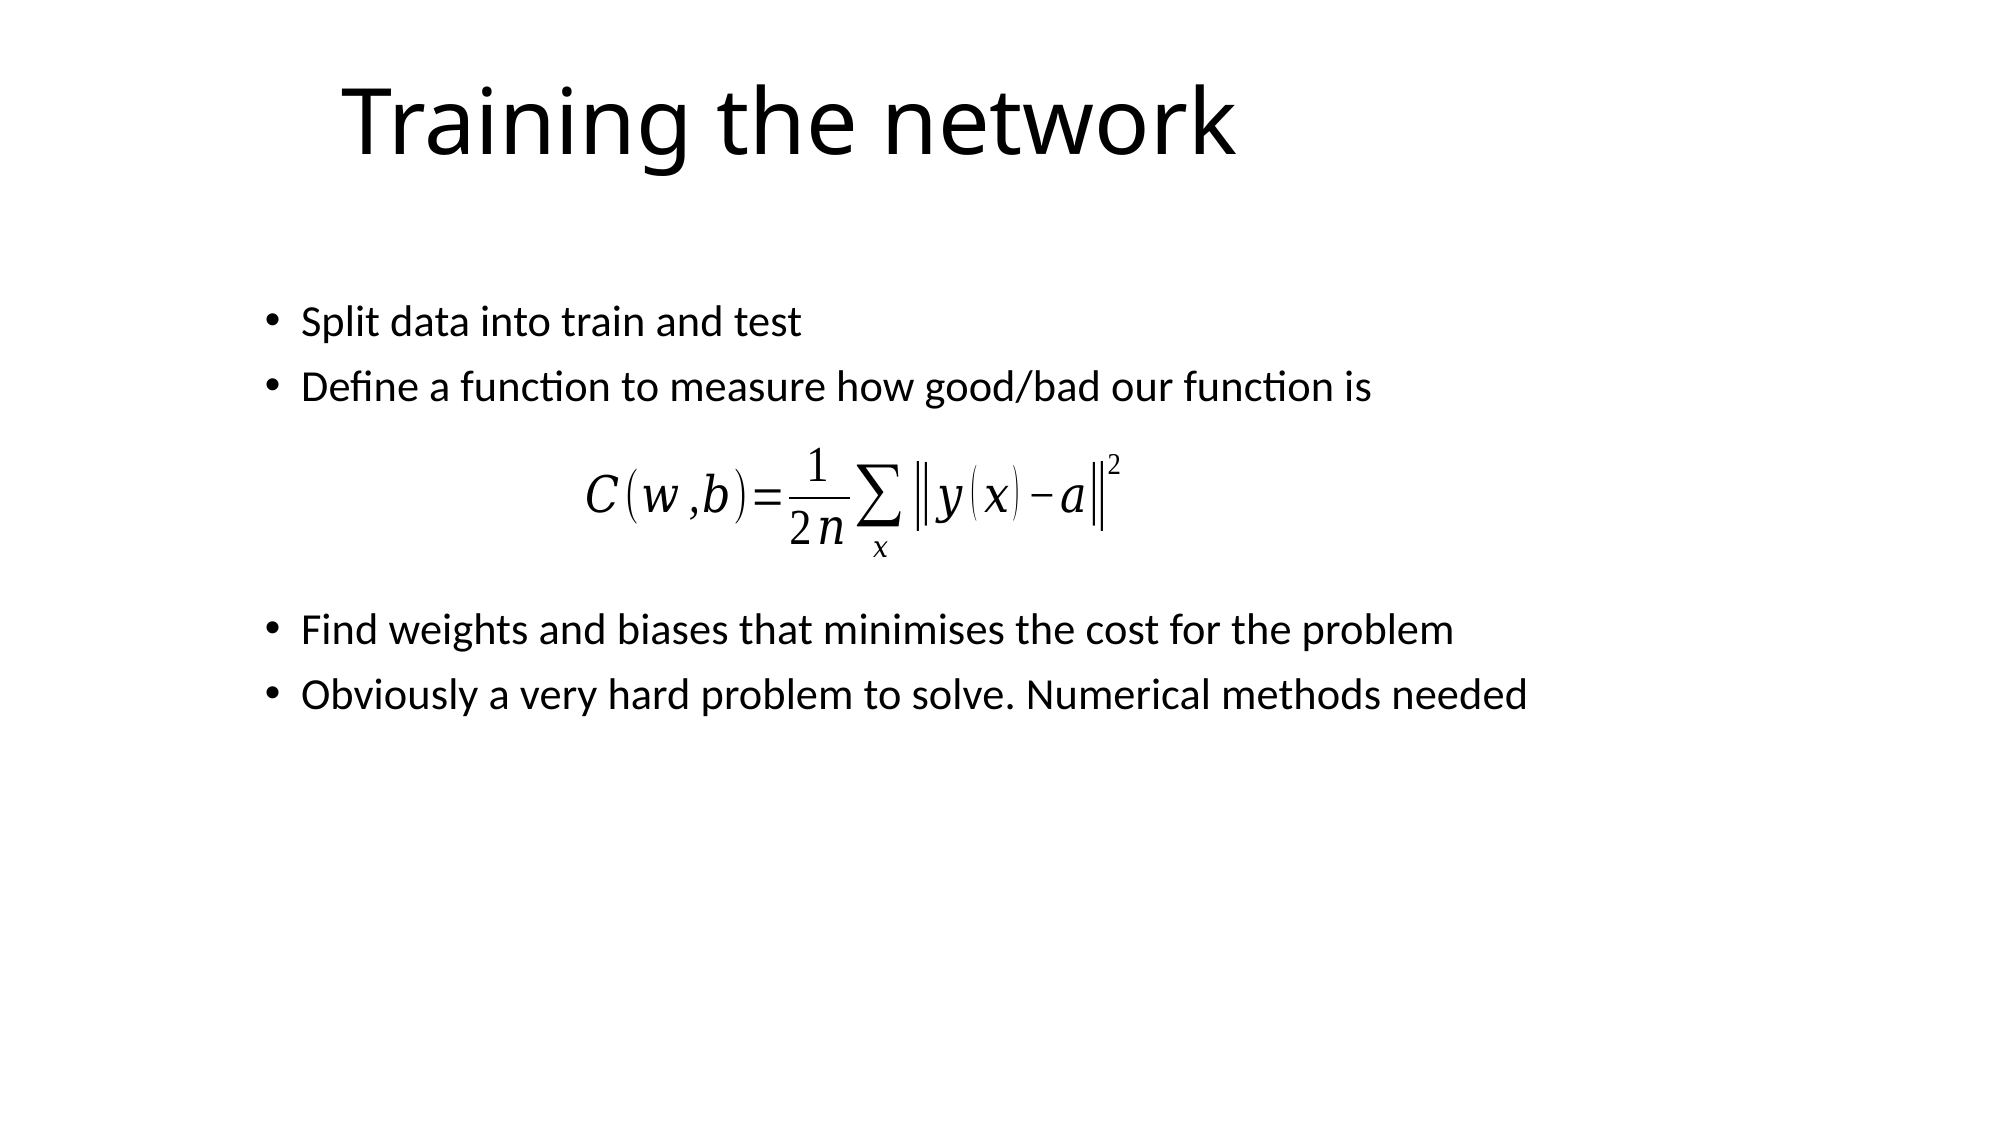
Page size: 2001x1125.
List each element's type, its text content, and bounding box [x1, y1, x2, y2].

list Split data into train and test Define a function to measure how good/bad our function is Find weights and biases that minimises the cost for the problem Obviously a very hard problem to solve. Numerical methods needed [249, 290, 1626, 736]
title Training the network [326, 30, 1677, 219]
